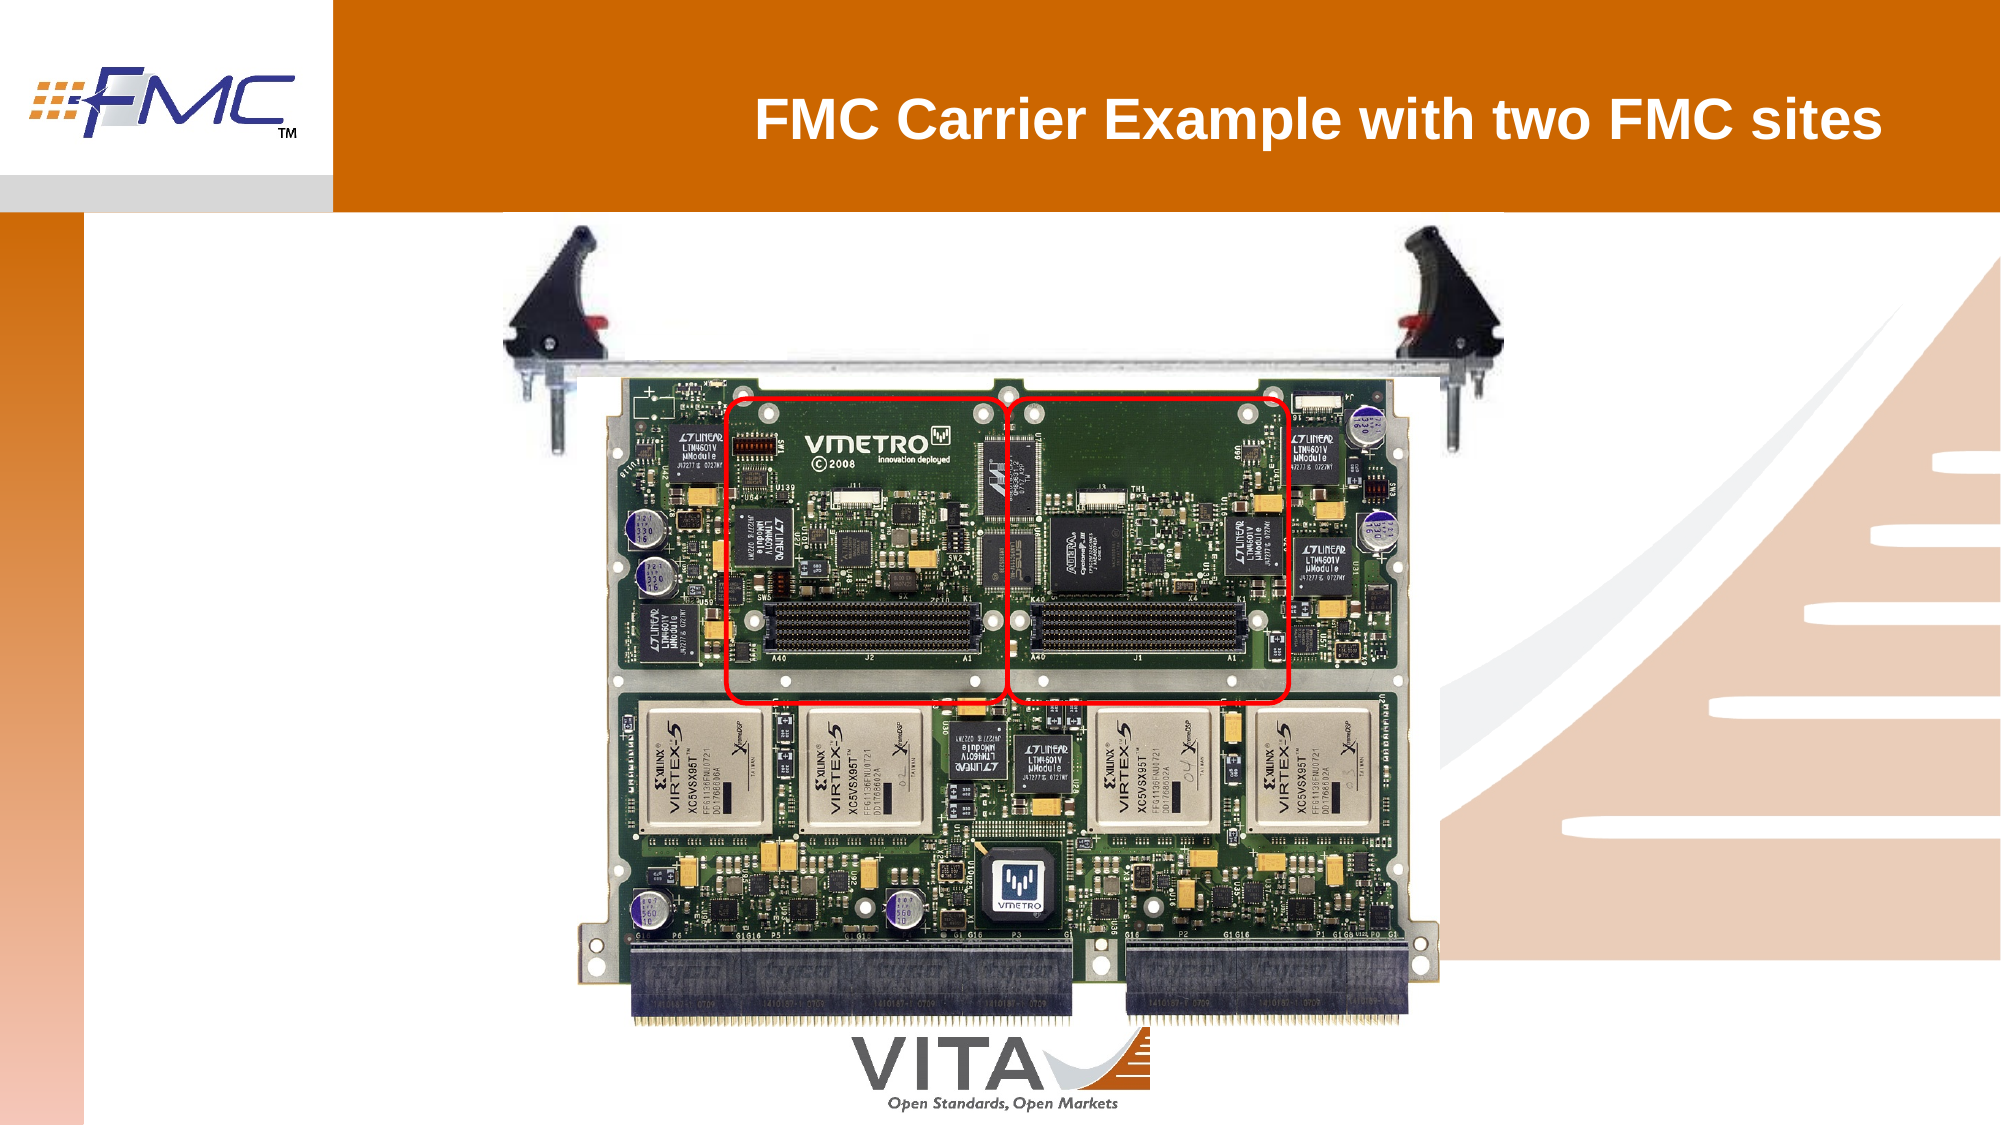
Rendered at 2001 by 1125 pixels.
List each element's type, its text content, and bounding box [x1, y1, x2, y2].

title FMC Carrier Example with two FMC sites [383, 45, 1900, 188]
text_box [503, 212, 1504, 1028]
picture [29, 45, 305, 167]
picture [849, 1028, 1150, 1113]
table_cell [1508, 237, 2000, 963]
